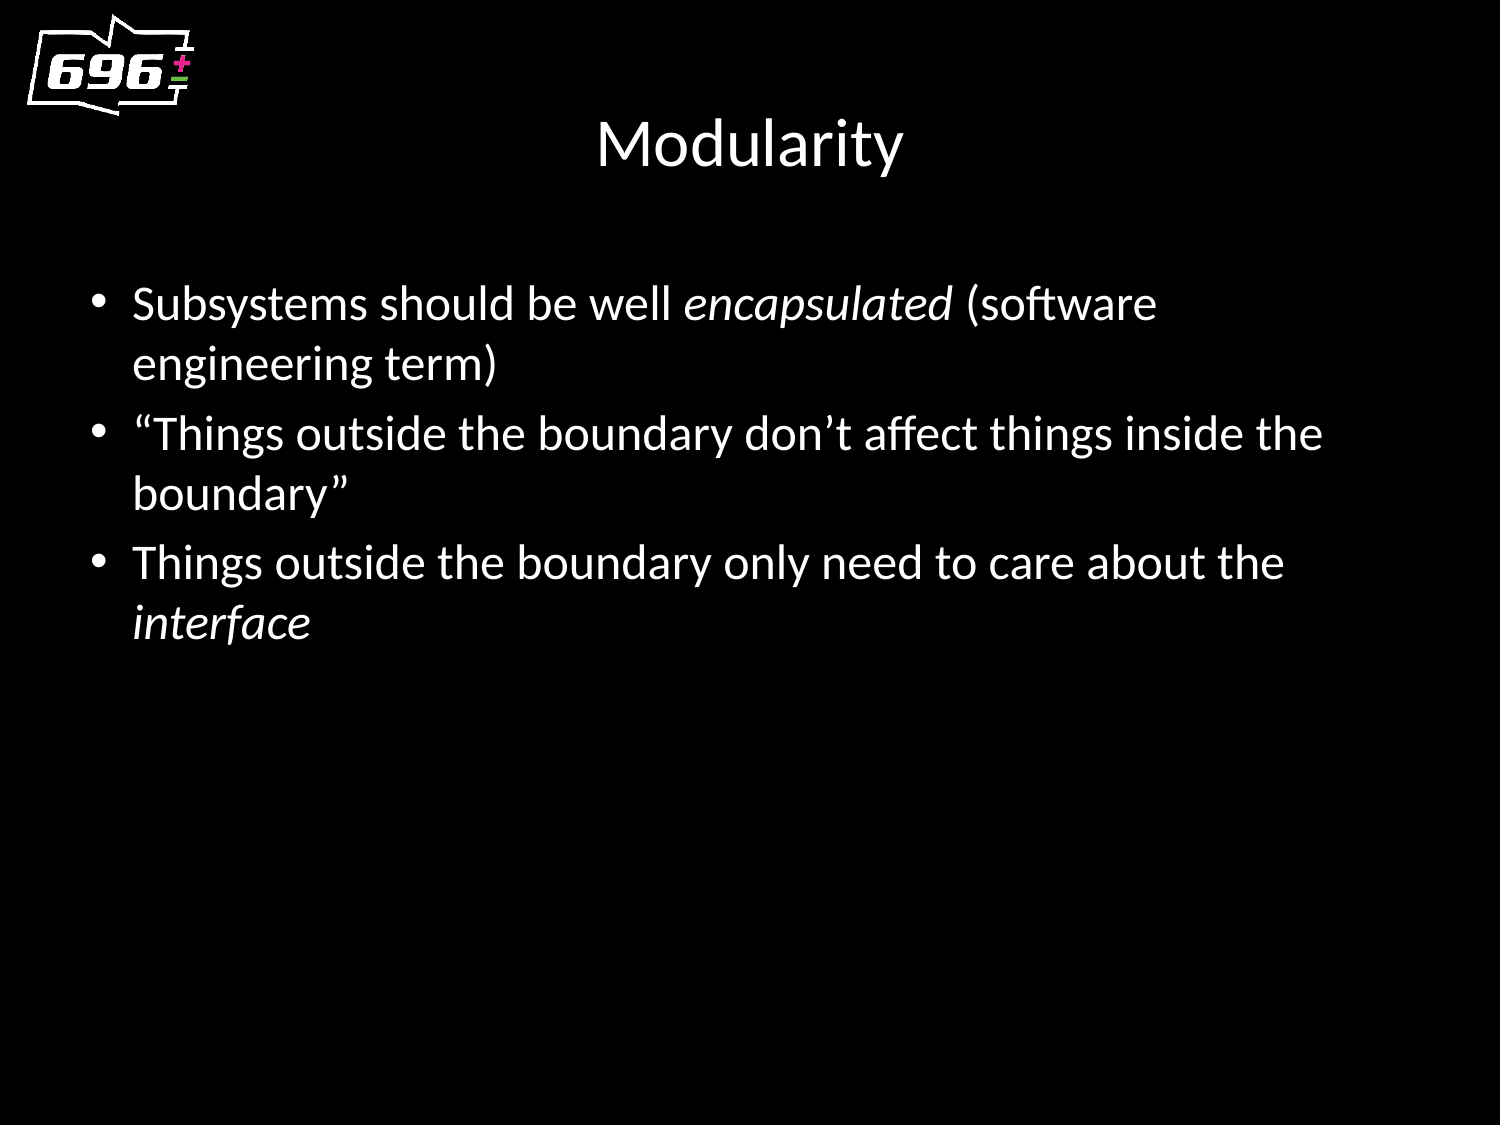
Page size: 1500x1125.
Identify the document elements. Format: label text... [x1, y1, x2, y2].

list Subsystems should be well encapsulated (software engineering term) “Things outside the boundary don’t affect things inside the boundary” Things outside the boundary only need to care about the interface [75, 262, 1425, 1005]
title Modularity [75, 45, 1425, 233]
picture [0, 5, 225, 132]
